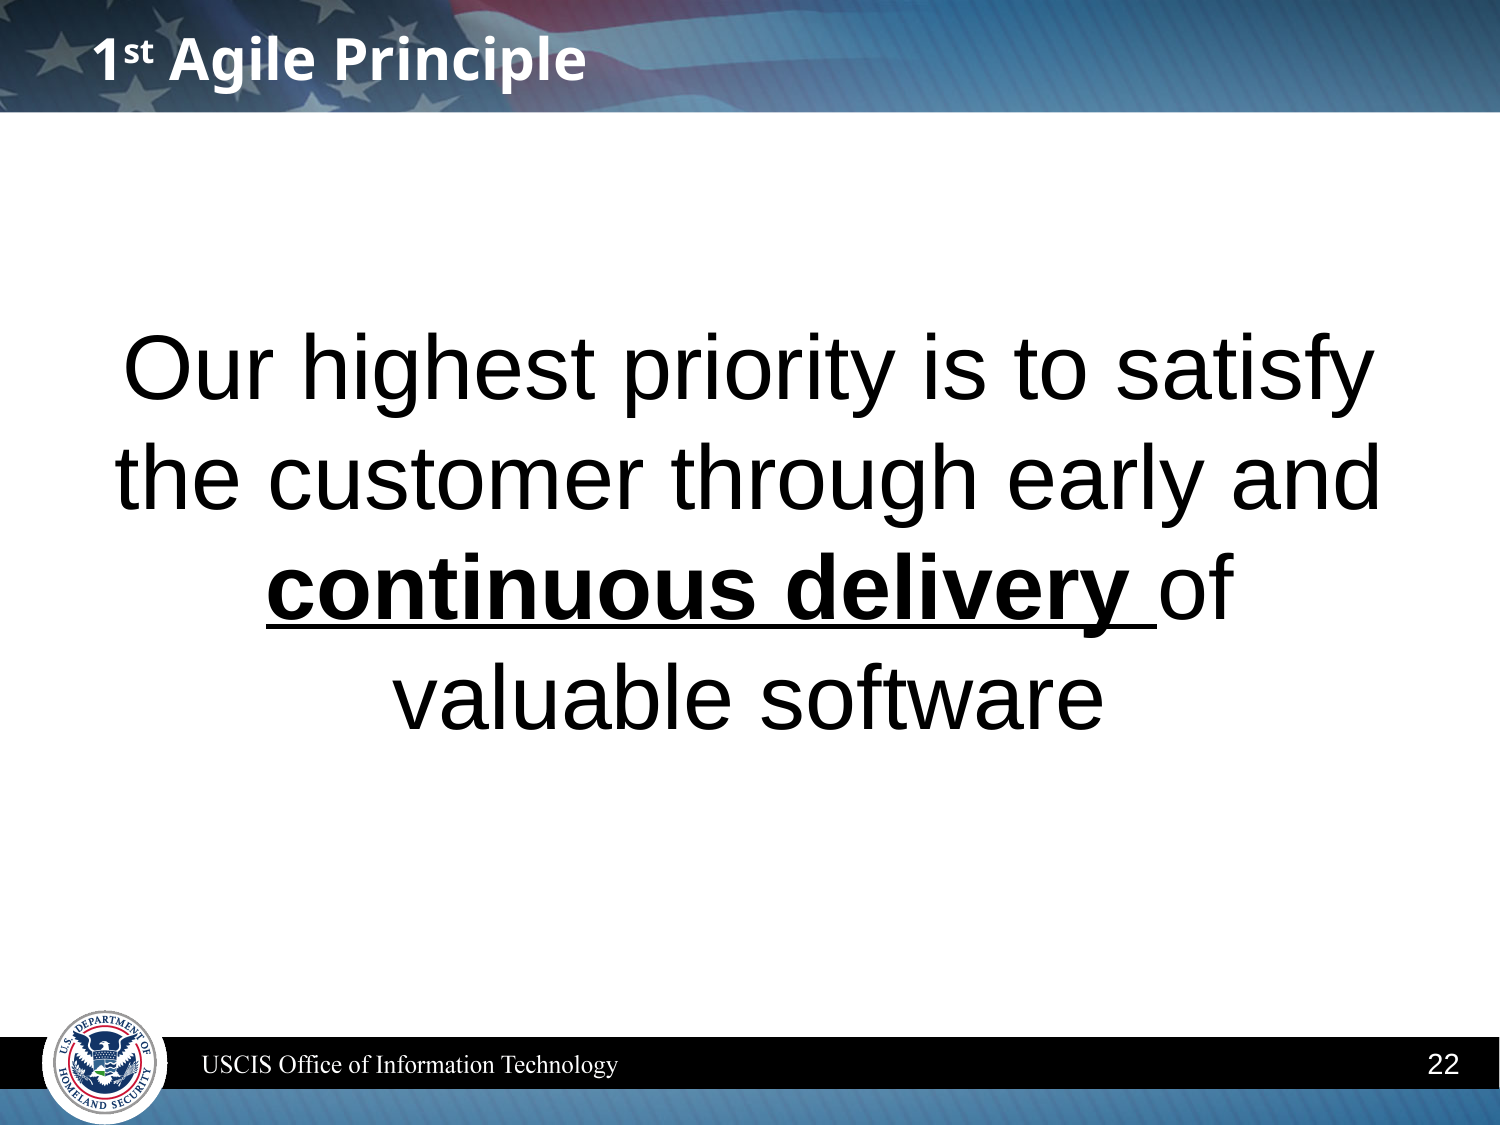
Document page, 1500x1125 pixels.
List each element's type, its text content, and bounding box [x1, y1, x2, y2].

slide_number 22 [1227, 1037, 1475, 1090]
picture [0, 1000, 1500, 1125]
list Our highest priority is to satisfy the customer through early and continuous delivery of valuable software [75, 299, 1425, 777]
picture [0, 0, 1500, 112]
title 1st Agile Principle [75, 0, 1425, 101]
